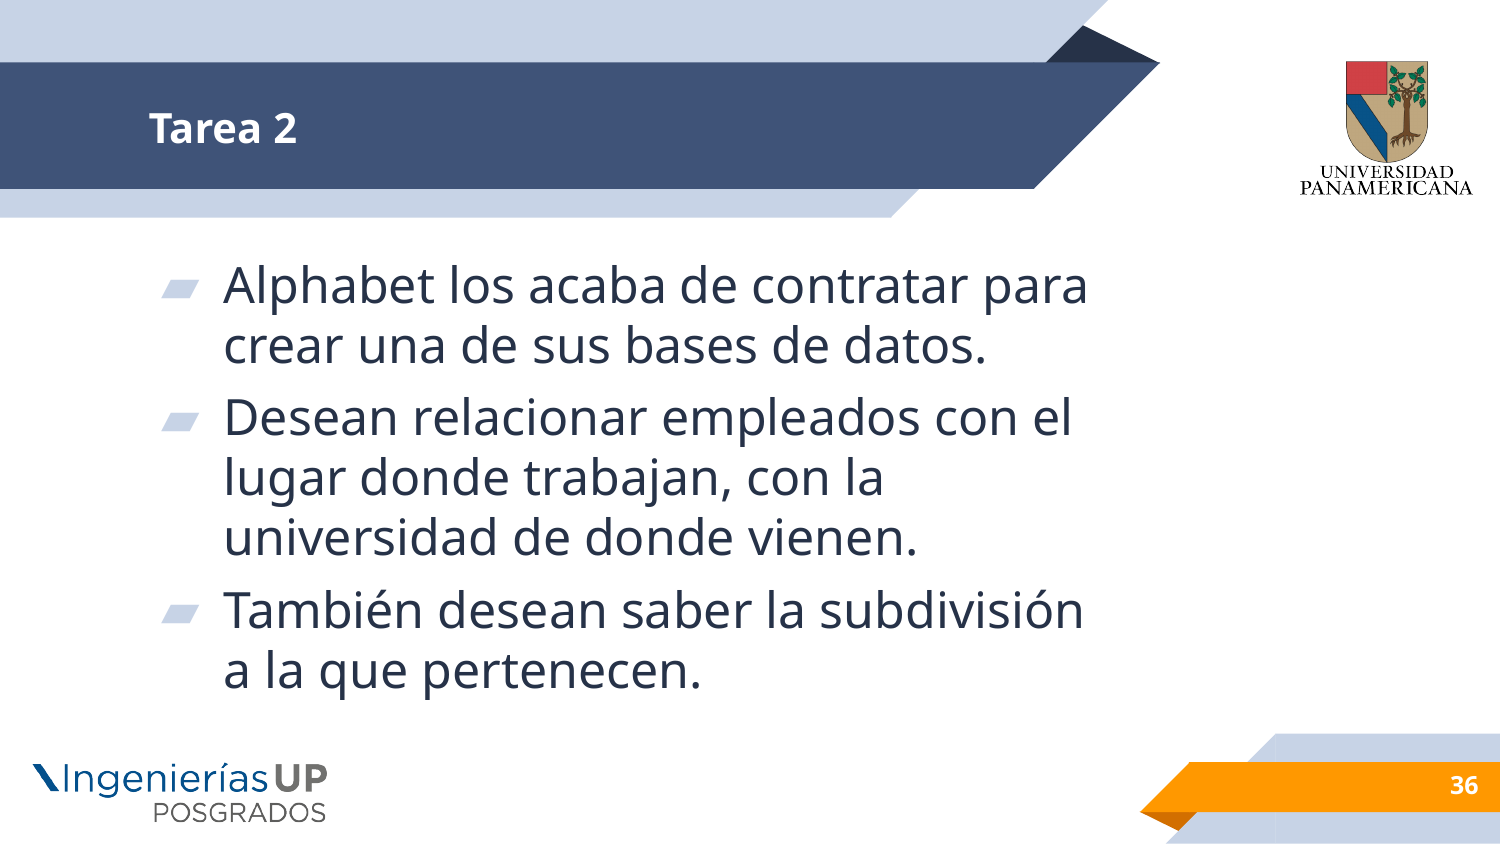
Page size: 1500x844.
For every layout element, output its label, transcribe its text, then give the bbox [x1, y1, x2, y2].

list Alphabet los acaba de contratar para crear una de sus bases de datos. Desean relacionar empleados con el lugar donde trabajan, con la universidad de donde vienen. También desean saber la subdivisión a la que pertenecen. [133, 217, 1140, 734]
slide_number 36 [1249, 760, 1494, 813]
title Tarea 2 [133, 64, 1035, 190]
picture [1286, 44, 1490, 210]
picture [15, 737, 344, 844]
